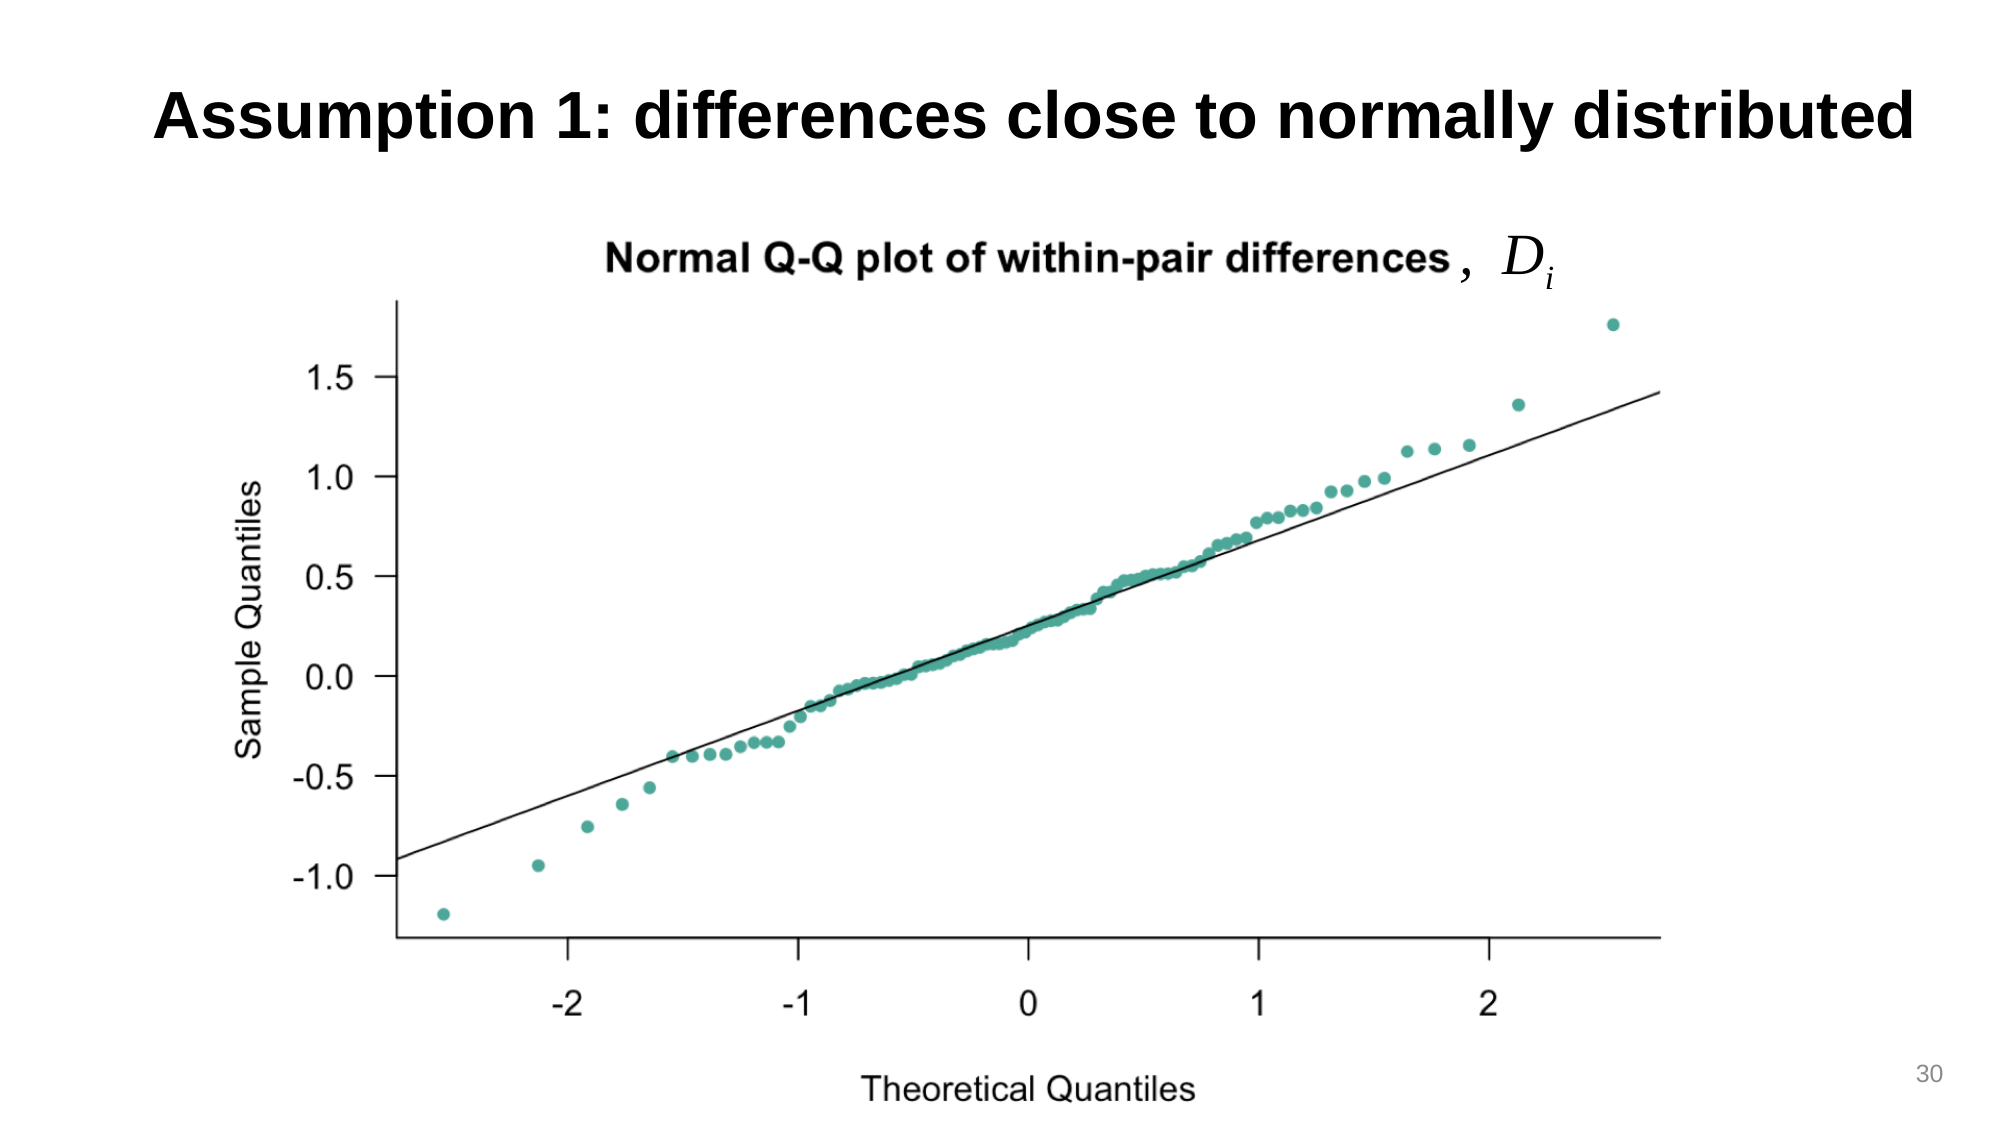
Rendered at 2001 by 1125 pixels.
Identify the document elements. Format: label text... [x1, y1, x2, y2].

title Assumption 1: differences close to normally distributed [137, 59, 1959, 174]
picture [219, 206, 1685, 1125]
slide_number 30 [1685, 1042, 1959, 1103]
